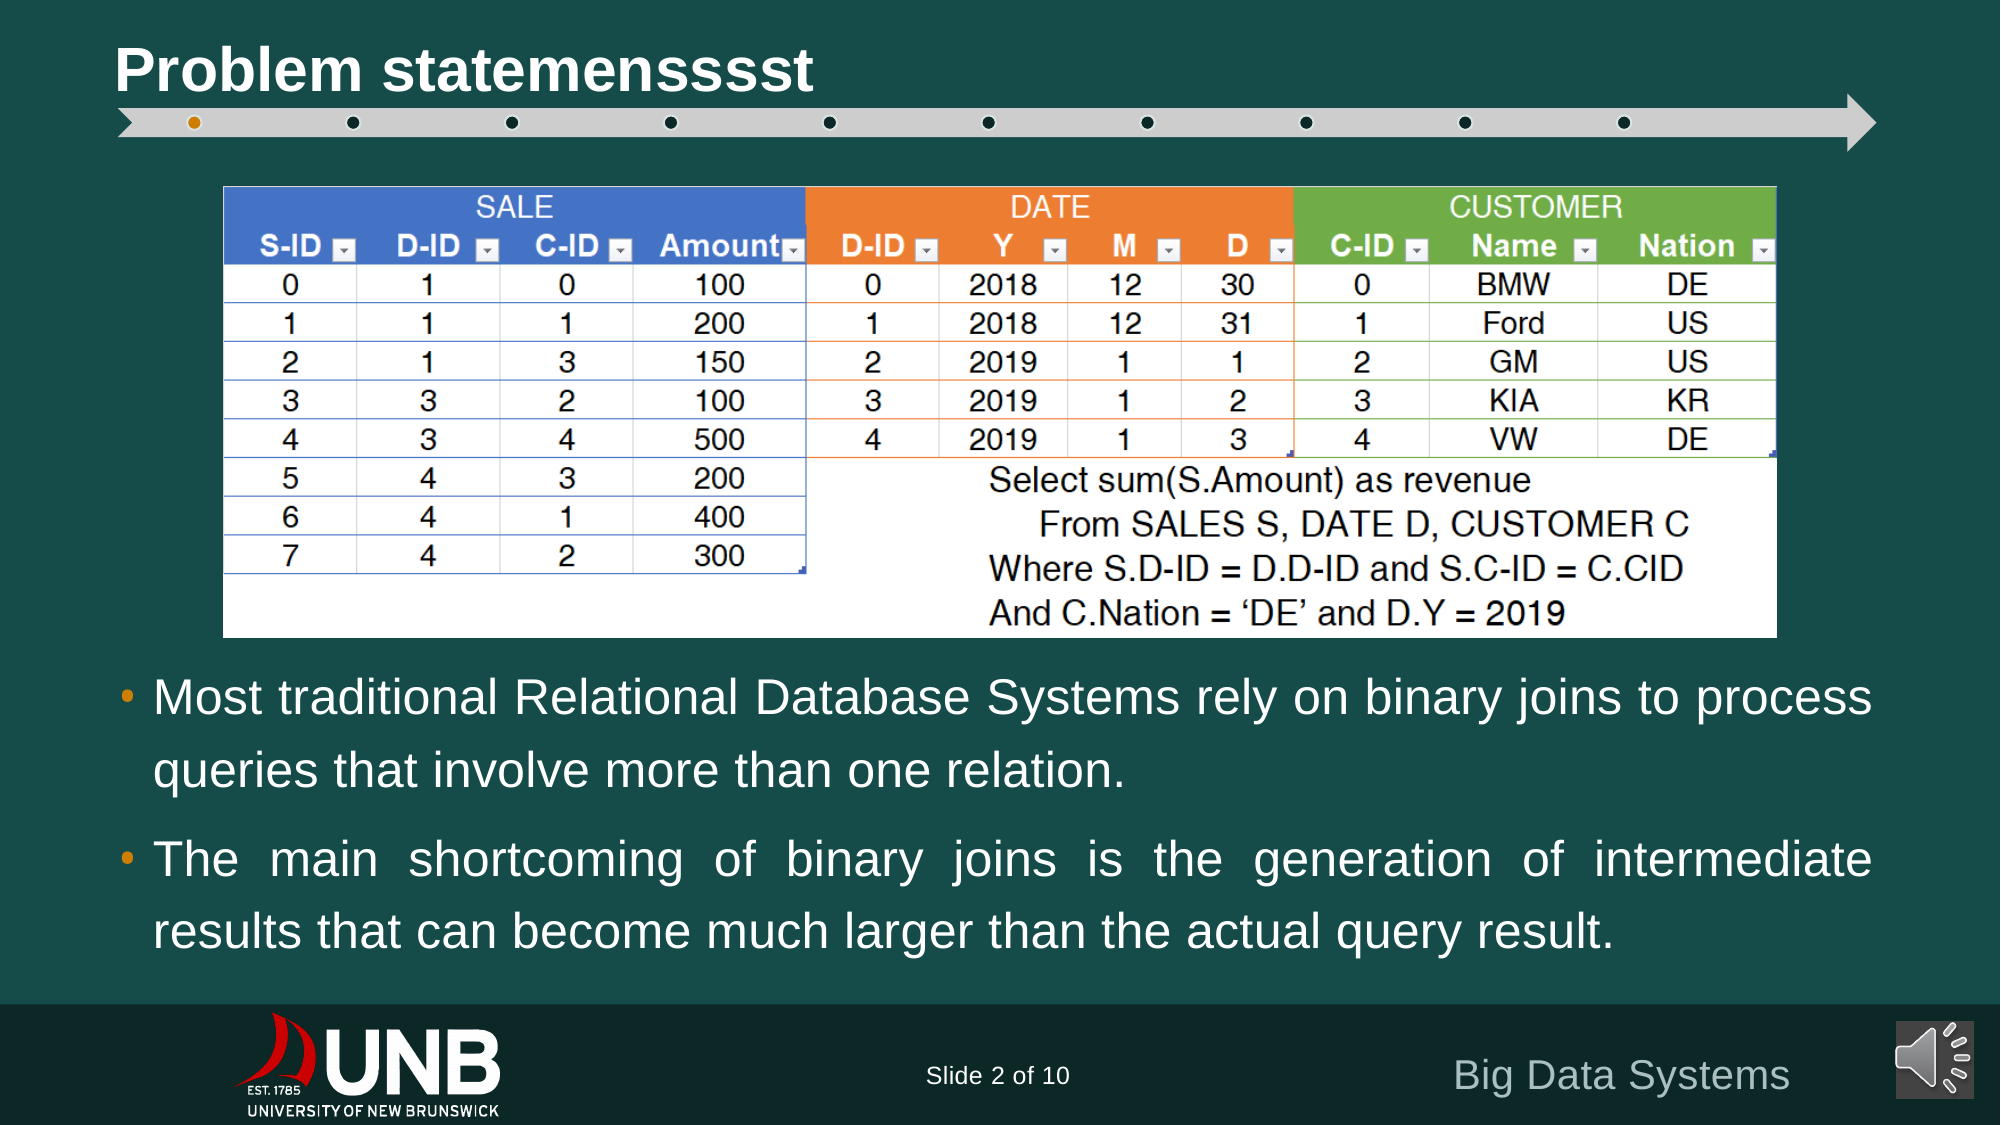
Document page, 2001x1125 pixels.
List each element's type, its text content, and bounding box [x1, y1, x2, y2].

text_box Problem statemensssst [99, 21, 1665, 112]
picture [1894, 1019, 1975, 1100]
slide_number Slide 2 of 10 [900, 1012, 1096, 1125]
picture [222, 186, 1777, 638]
picture [234, 1012, 500, 1117]
list Most traditional Relational Database Systems rely on binary joins to process queries that involve more than one relation. The main shortcoming of binary joins is the generation of intermediate results that can become much larger than the actual query result. [118, 215, 1878, 967]
footer Big Data Systems [1368, 1008, 1877, 1125]
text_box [117, 49, 1877, 196]
